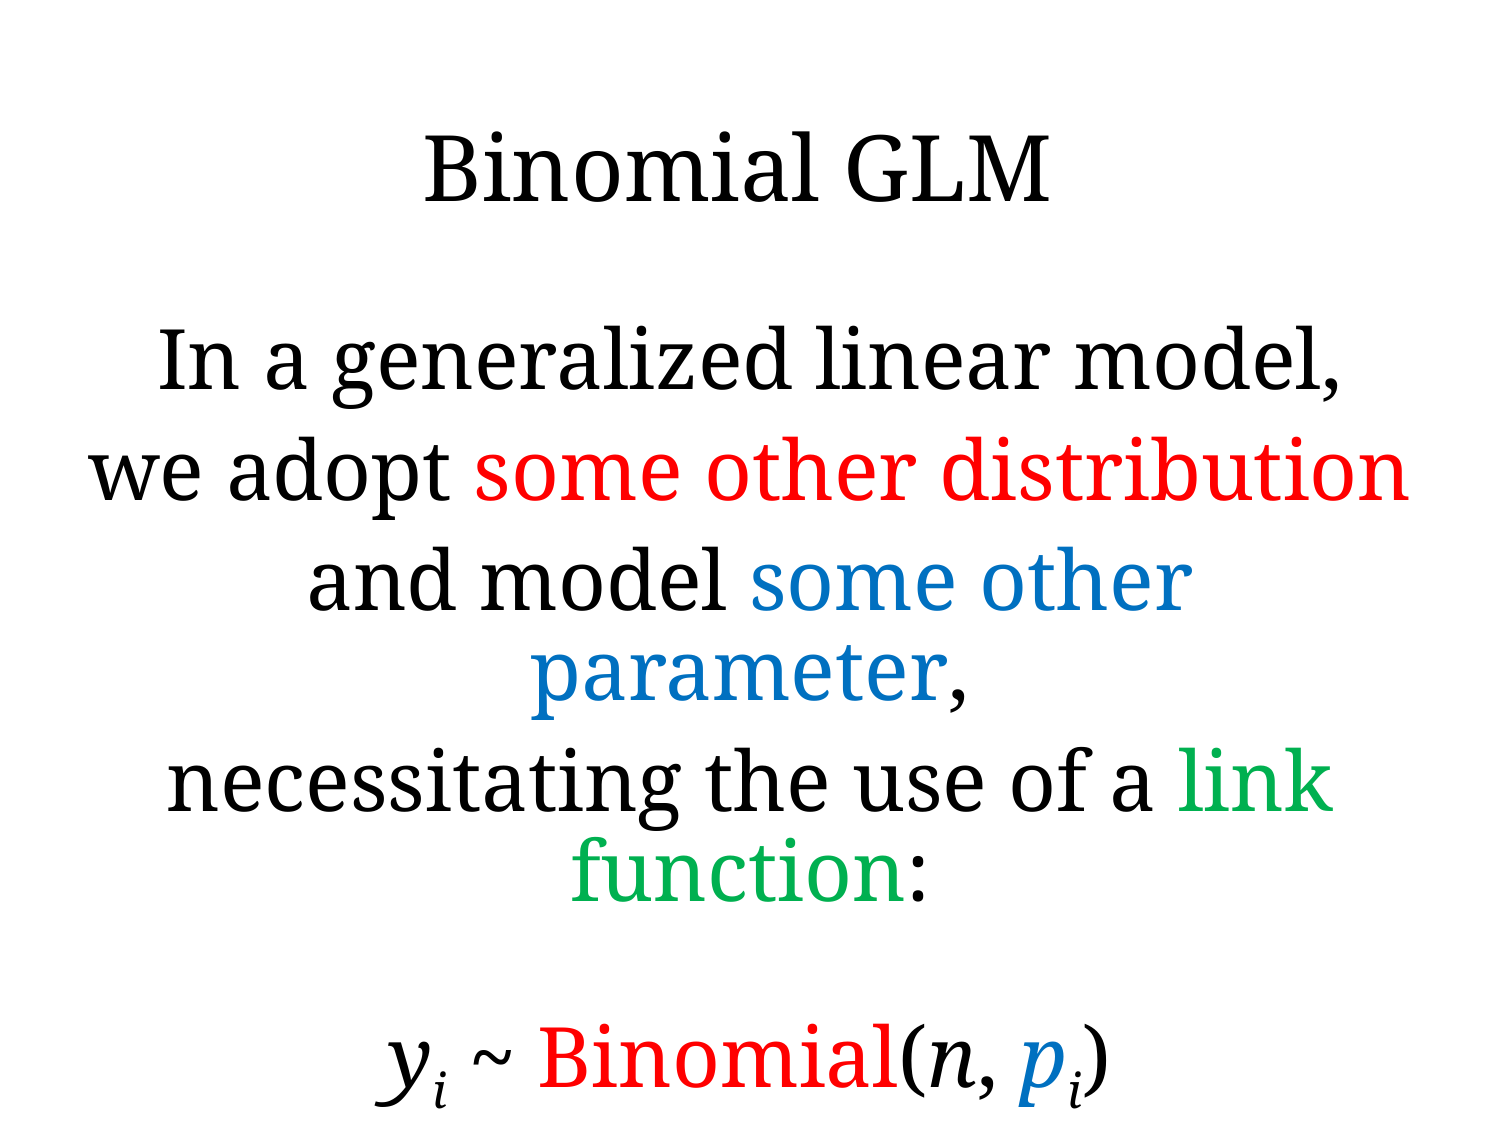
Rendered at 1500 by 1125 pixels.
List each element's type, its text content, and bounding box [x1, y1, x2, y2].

title Binomial GLM [63, 63, 1437, 281]
